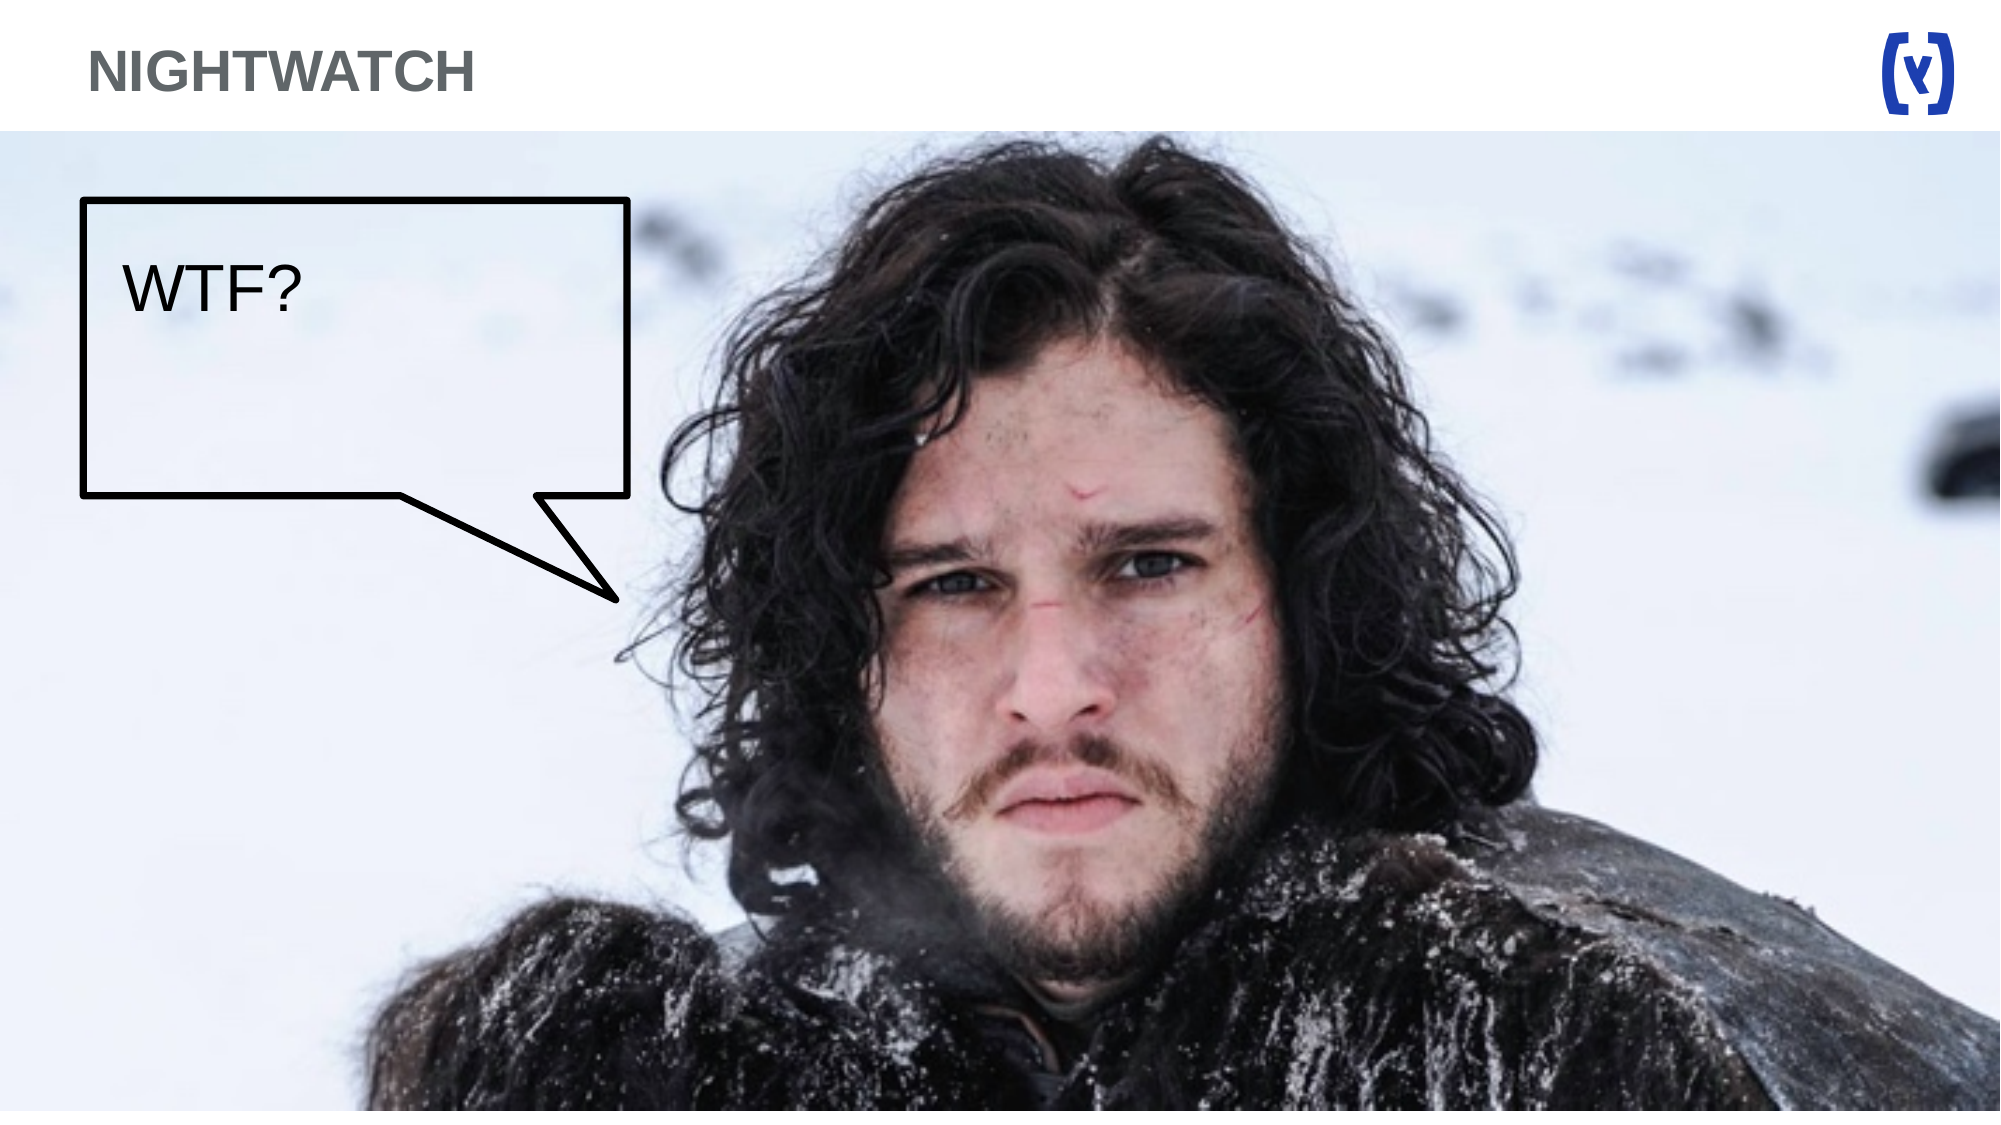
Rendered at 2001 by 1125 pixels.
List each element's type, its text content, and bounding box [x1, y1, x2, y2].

title NIGHTWATCH [70, 10, 1837, 129]
picture [0, 131, 2000, 1111]
picture [1881, 31, 1955, 116]
